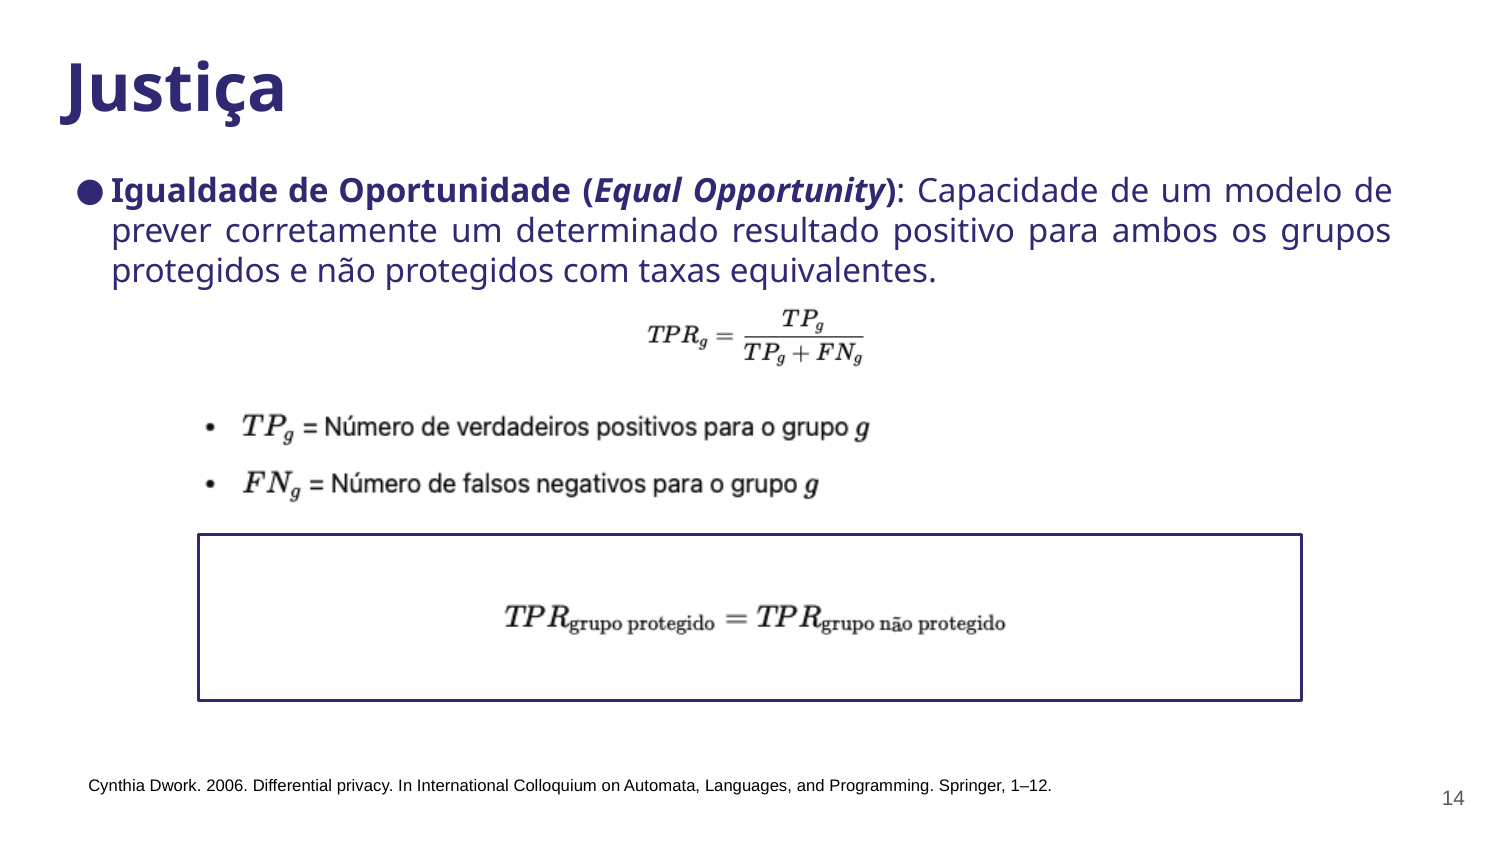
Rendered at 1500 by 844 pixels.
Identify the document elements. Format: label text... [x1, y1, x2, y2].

title Igualdade de Oportunidade (Equal Opportunity): Capacidade de um modelo de prever corretamente um determinado resultado positivo para ambos os grupos protegidos e não protegidos com taxas equivalentes. [21, 132, 1409, 304]
text_box Cynthia Dwork. 2006. Differential privacy. In International Colloquium on Automata, Languages, and Programming. Springer, 1–12. [73, 760, 1471, 807]
title Justiça [50, 0, 1448, 140]
slide_number ‹#› [1389, 764, 1480, 830]
picture [638, 294, 881, 380]
picture [491, 581, 1028, 654]
text_box [198, 534, 1302, 701]
picture [198, 406, 884, 508]
